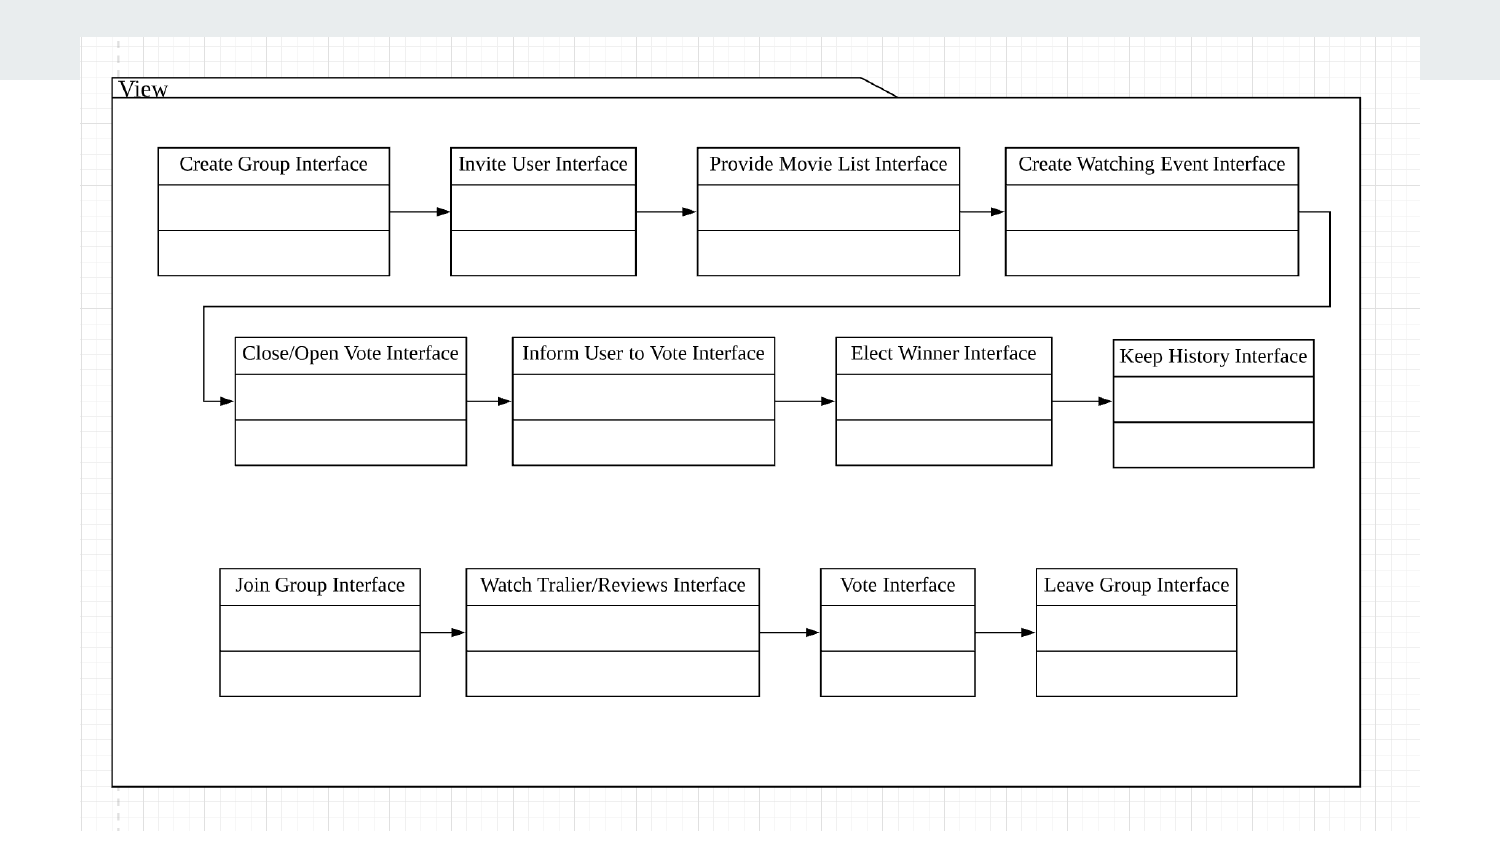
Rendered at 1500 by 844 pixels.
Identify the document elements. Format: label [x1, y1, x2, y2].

picture [79, 37, 1421, 832]
